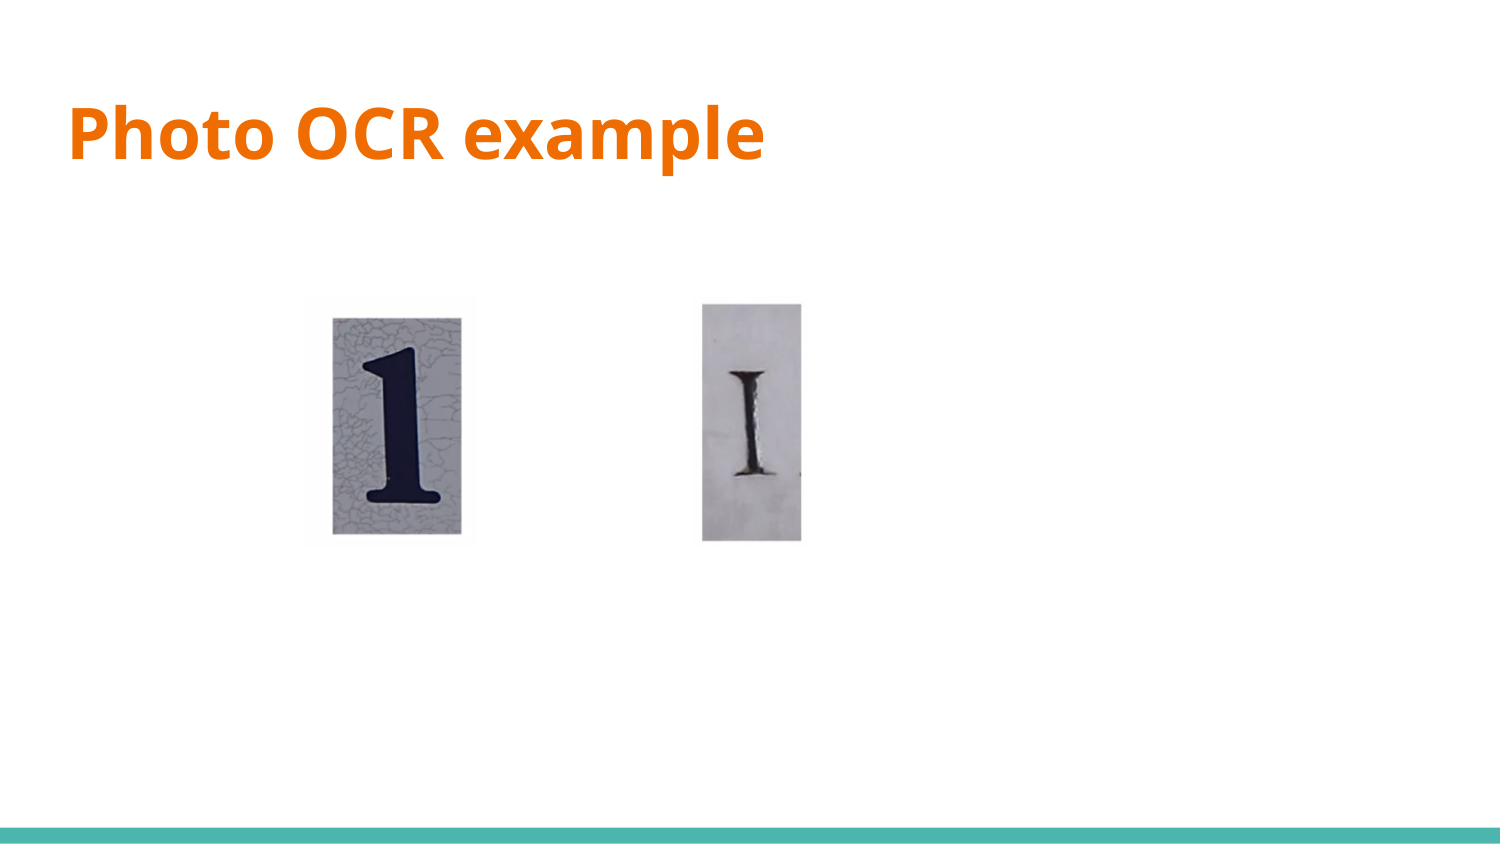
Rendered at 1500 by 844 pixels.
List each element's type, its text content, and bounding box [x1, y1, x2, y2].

picture [302, 295, 477, 548]
picture [692, 295, 808, 548]
title Photo OCR example [51, 72, 1449, 189]
